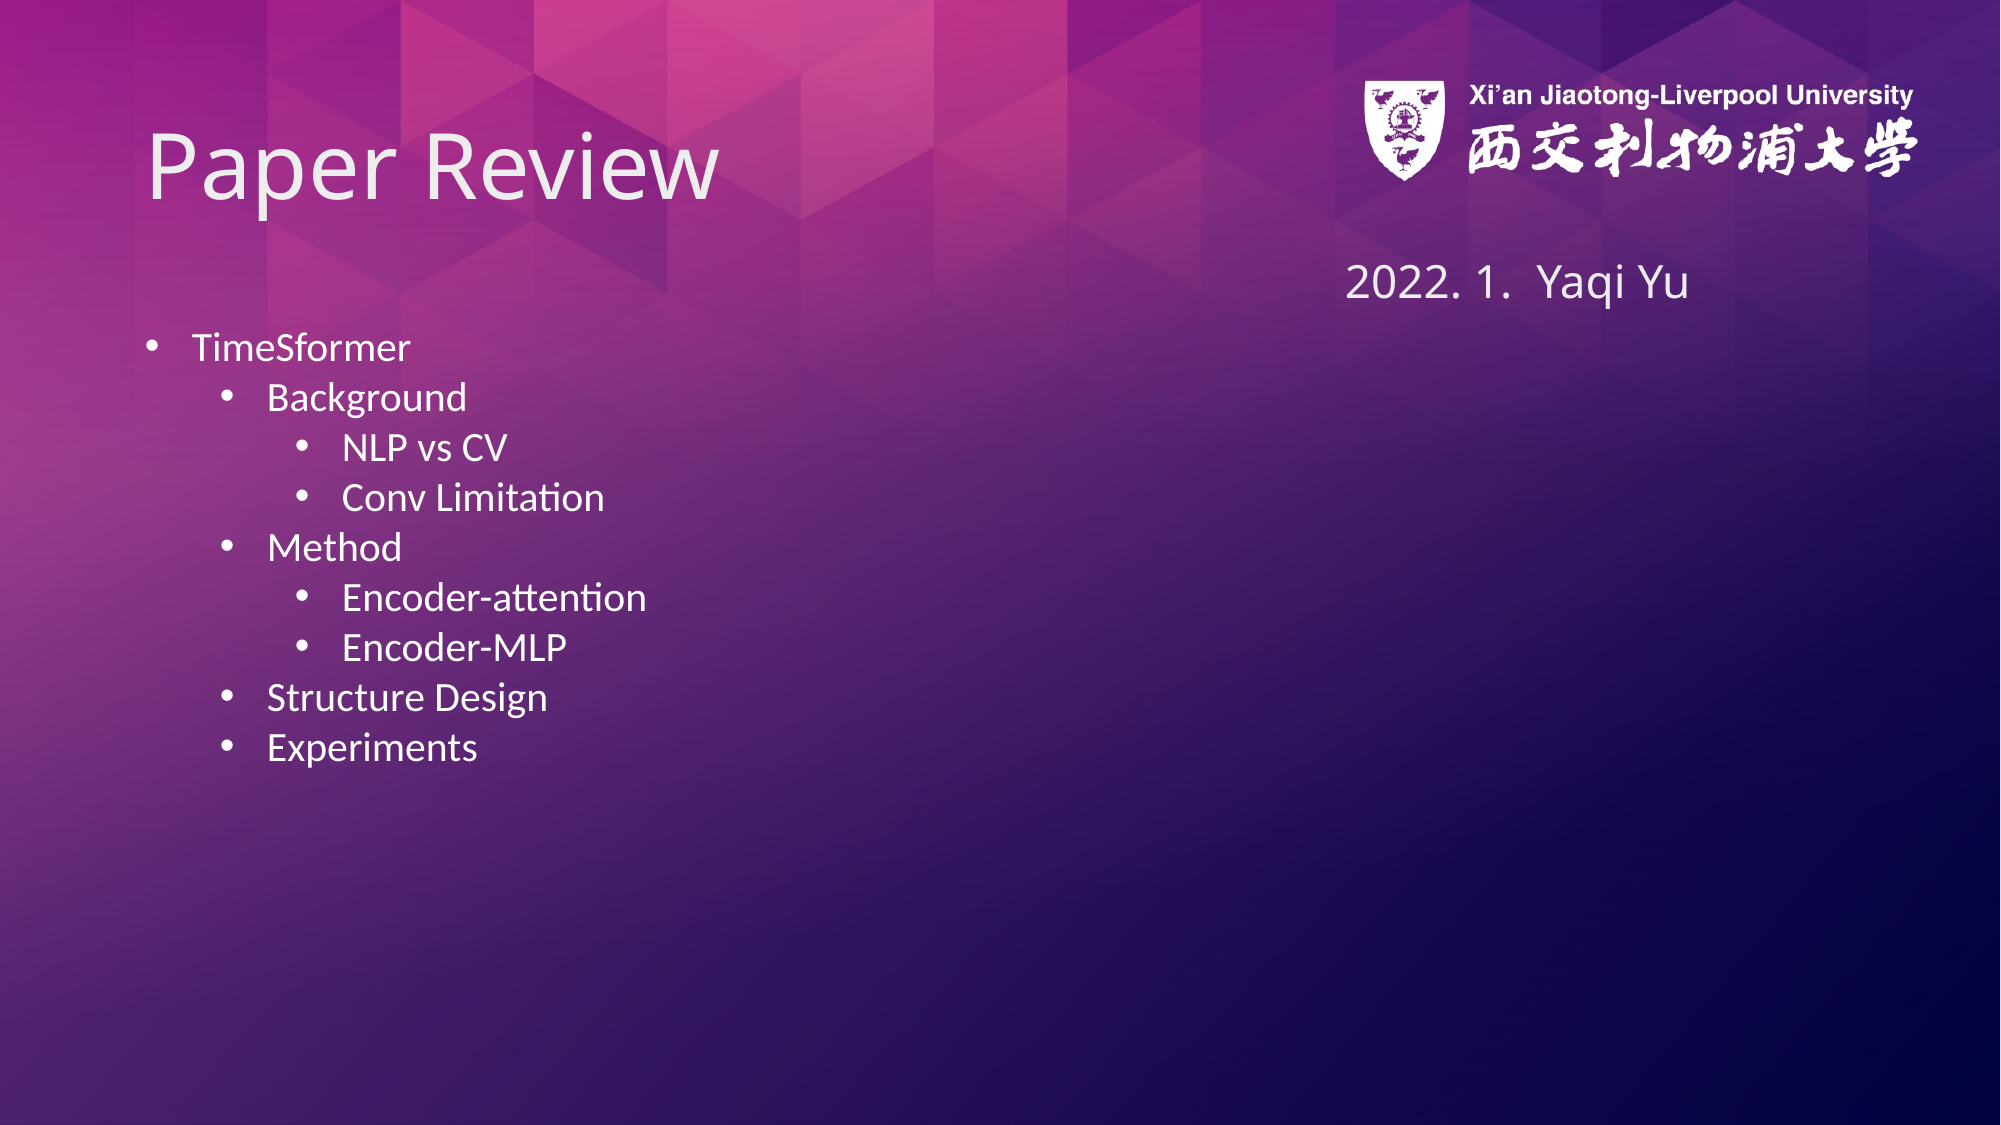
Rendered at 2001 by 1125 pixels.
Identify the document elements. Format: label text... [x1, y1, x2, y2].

picture [0, 0, 2001, 1125]
title Paper Review 2022. 1. Yaqi Yu [136, 111, 1863, 331]
text_box TimeSformer Background NLP vs CV Conv Limitation Method Encoder-attention Encoder-MLP Structure Design Experiments [137, 312, 1128, 913]
